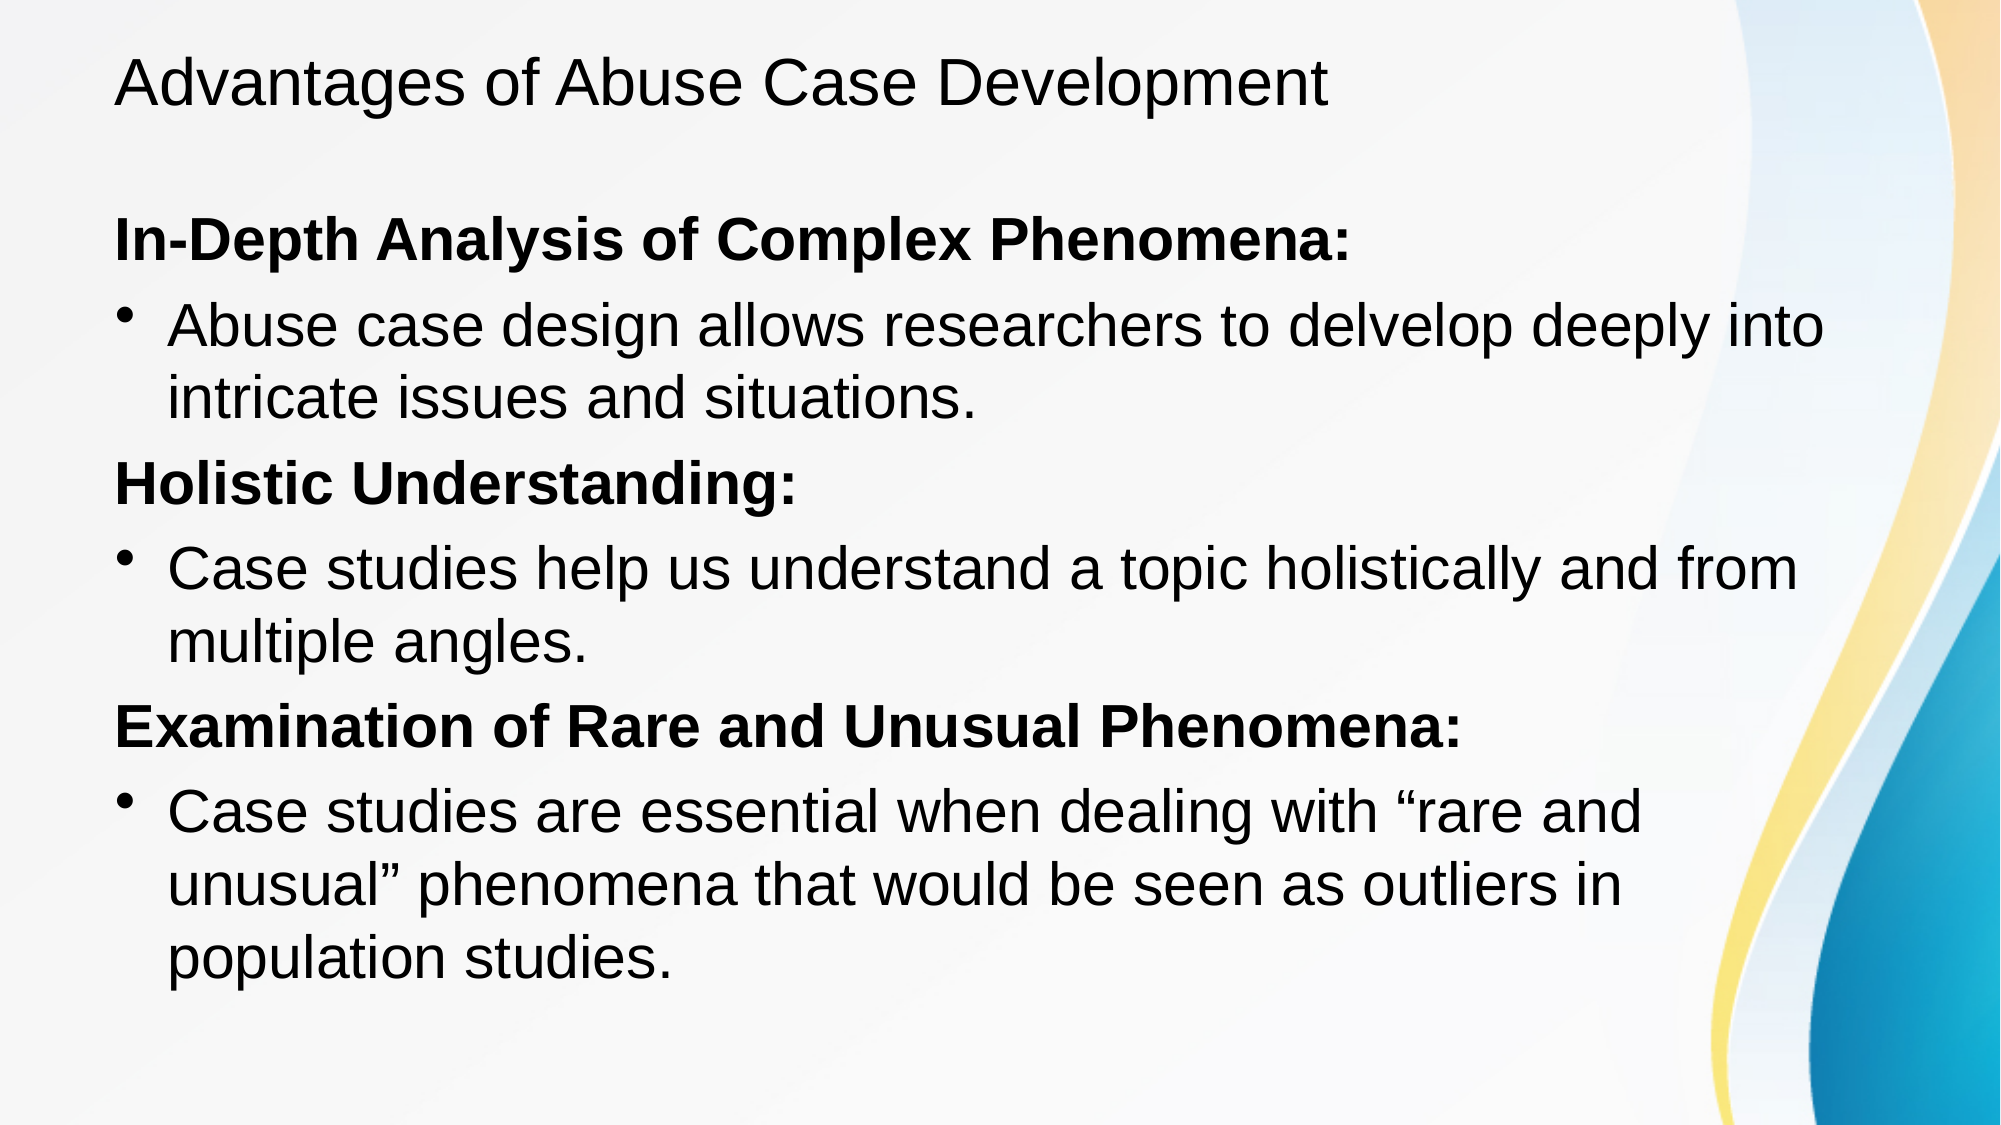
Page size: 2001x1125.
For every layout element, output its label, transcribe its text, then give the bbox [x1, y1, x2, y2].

title Advantages of Abuse Case Development [99, 30, 1901, 127]
list In-Depth Analysis of Complex Phenomena: Abuse case design allows researchers to delvelop deeply into intricate issues and situations. Holistic Understanding: Case studies help us understand a topic holistically and from multiple angles. Examination of Rare and Unusual Phenomena: Case studies are essential when dealing with “rare and unusual” phenomena that would be seen as outliers in population studies. [99, 192, 1901, 1006]
picture [0, 0, 2001, 1125]
